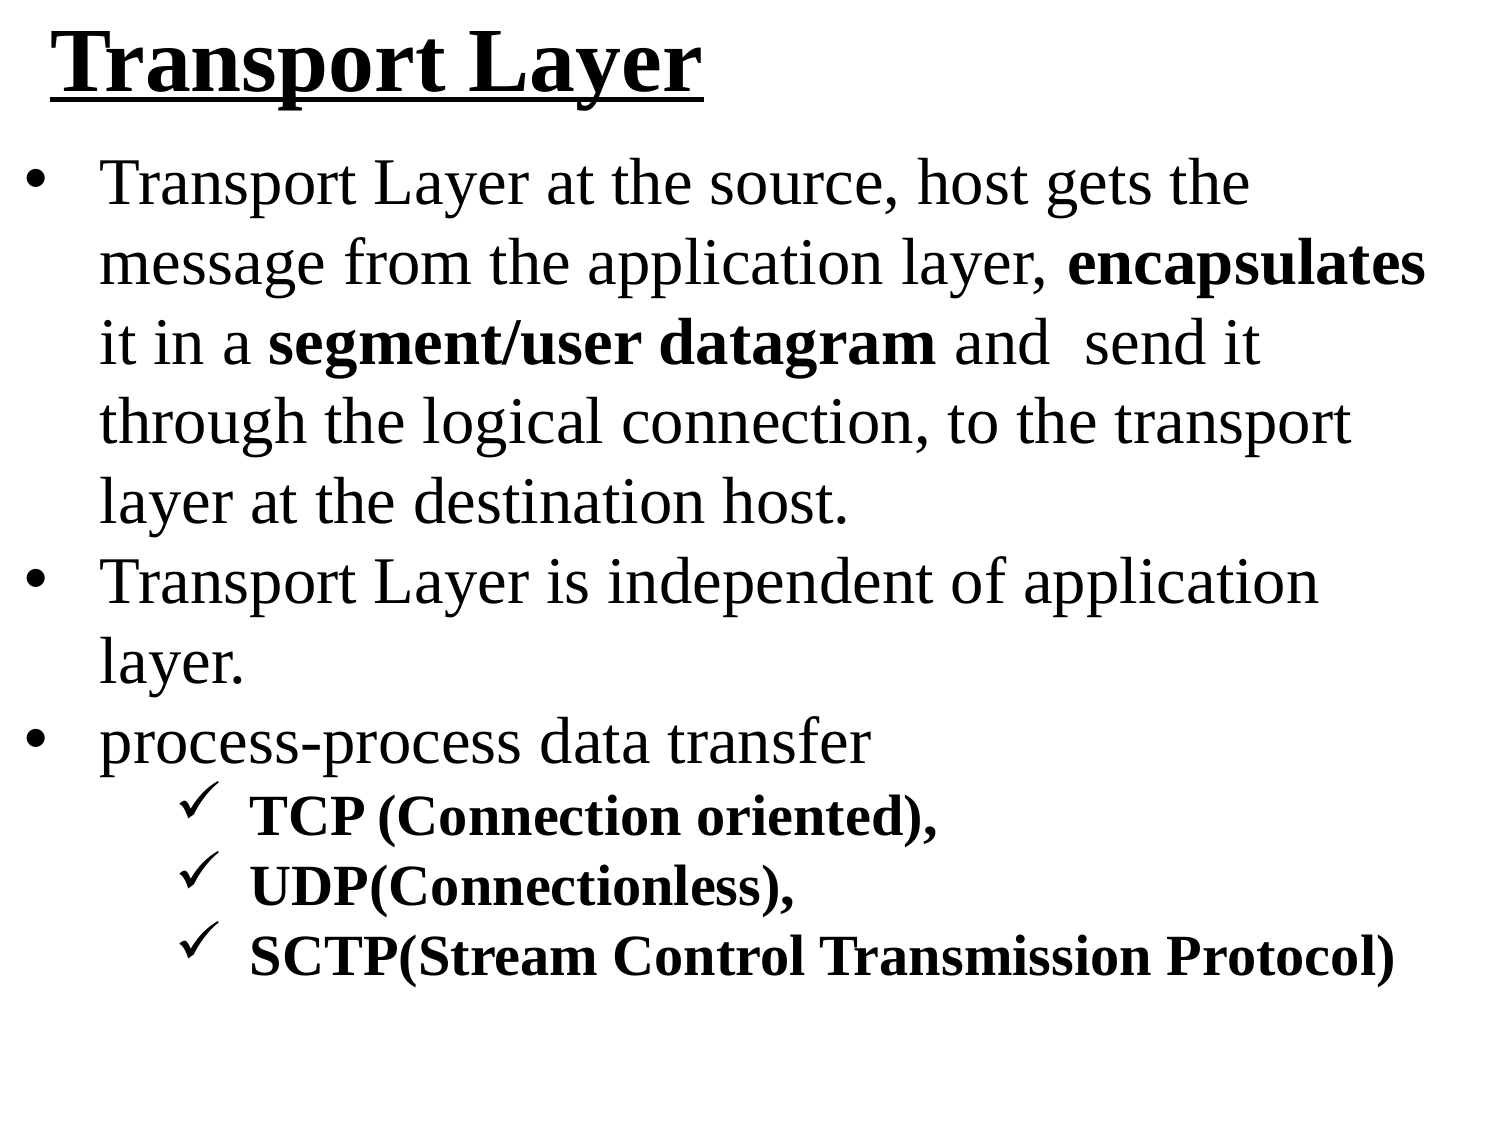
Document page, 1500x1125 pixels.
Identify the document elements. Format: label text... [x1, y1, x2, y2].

list Transport Layer at the source, host gets the message from the application layer, encapsulates it in a segment/user datagram and send it through the logical connection, to the transport layer at the destination host. Transport Layer is independent of application layer. process-process data transfer TCP (Connection oriented), UDP(Connectionless), SCTP(Stream Control Transmission Protocol) [24, 137, 1475, 1067]
title Transport Layer [50, 0, 1390, 137]
